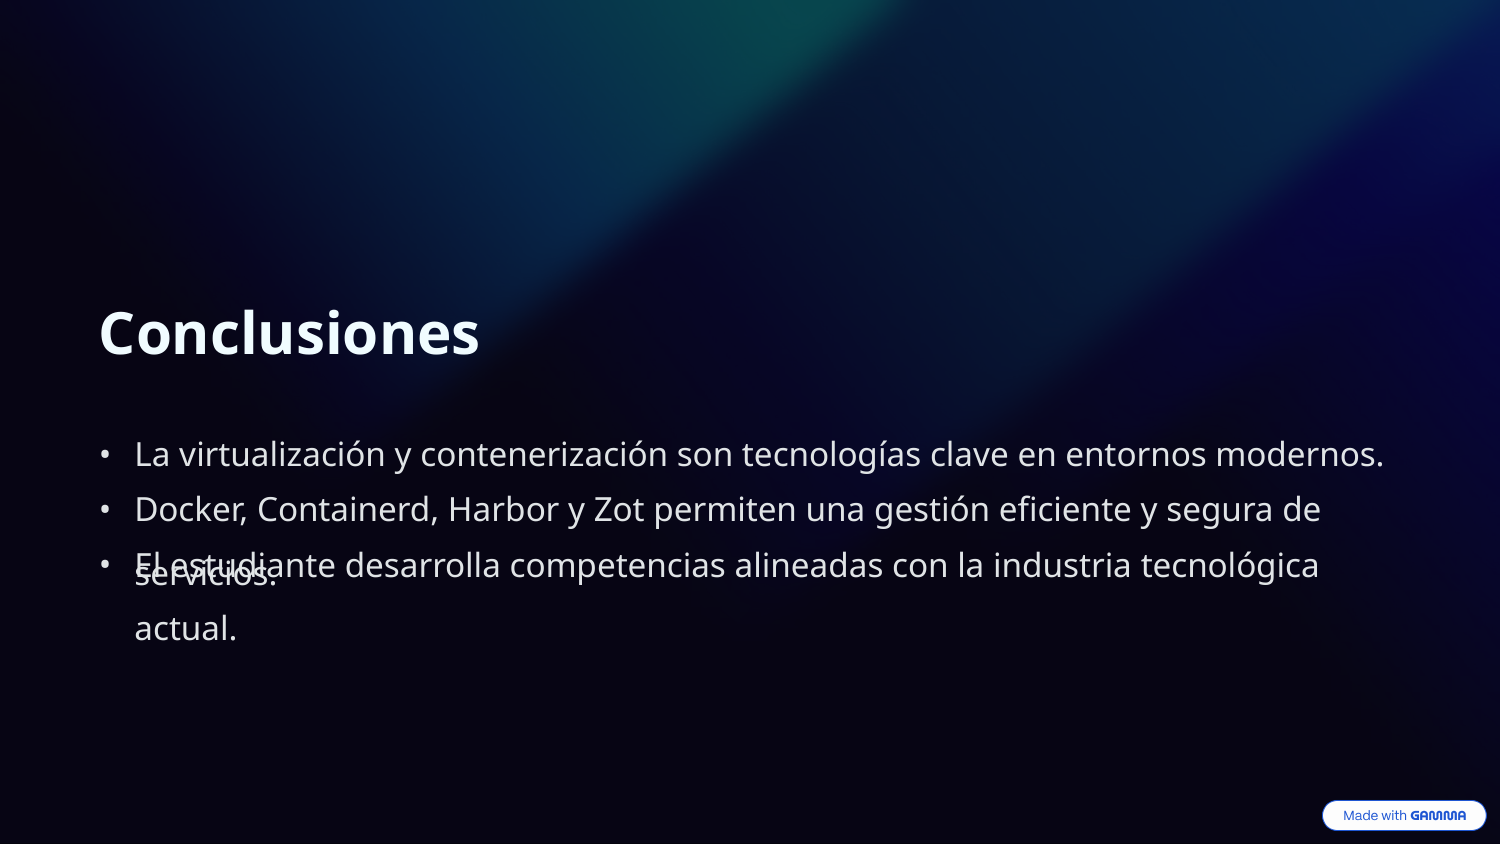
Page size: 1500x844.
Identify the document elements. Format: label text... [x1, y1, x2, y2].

text_box El estudiante desarrolla competencias alineadas con la industria tecnológica actual. [98, 519, 1401, 565]
text_box La virtualización y contenerización son tecnologías clave en entornos modernos. [98, 409, 1401, 455]
text_box Docker, Containerd, Harbor y Zot permiten una gestión eficiente y segura de servicios. [98, 464, 1401, 510]
picture [1316, 794, 1493, 837]
text_box Conclusiones [98, 278, 694, 353]
